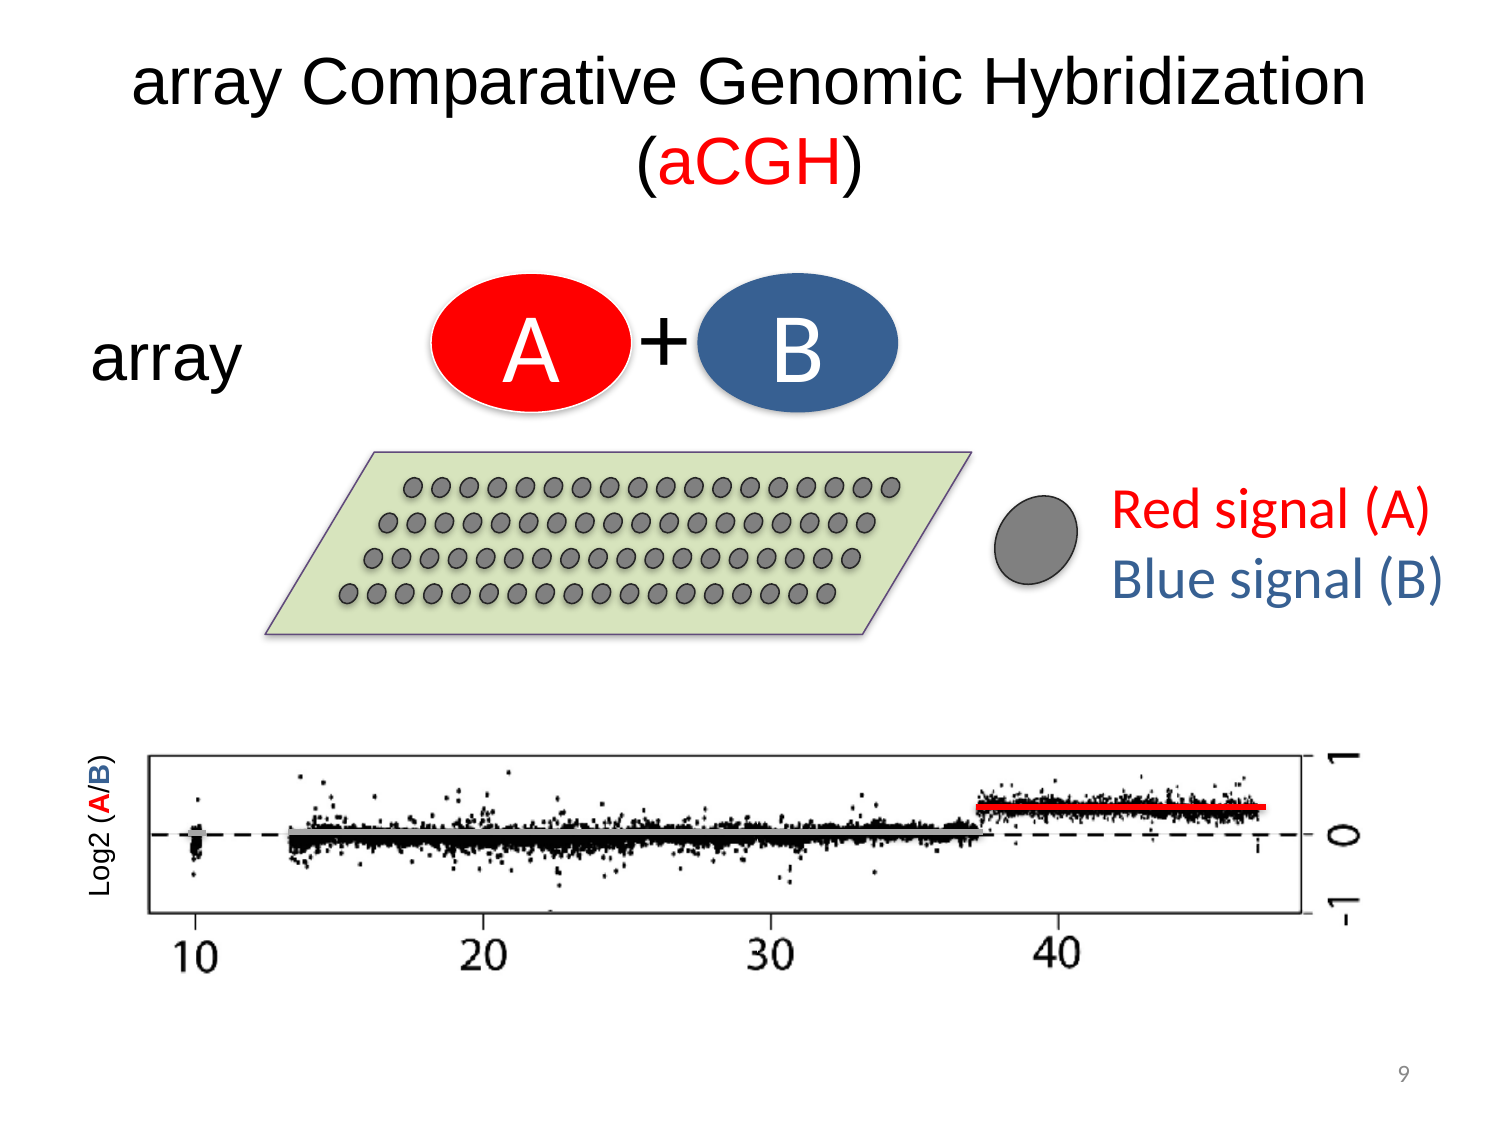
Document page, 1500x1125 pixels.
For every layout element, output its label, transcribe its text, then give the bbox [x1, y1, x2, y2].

picture [137, 727, 1373, 982]
text_box array [75, 306, 258, 402]
slide_number 9 [1074, 1042, 1425, 1103]
text_box B [705, 272, 899, 414]
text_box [187, 806, 1266, 834]
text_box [264, 451, 972, 635]
text_box Red signal (A) Blue signal (B) [1096, 462, 1461, 618]
text_box [994, 495, 1078, 586]
text_box A [430, 272, 625, 414]
text_box + [625, 266, 705, 402]
title array Comparative Genomic Hybridization (aCGH) [75, 24, 1425, 212]
text_box Log2 (A/B) [72, 753, 132, 913]
